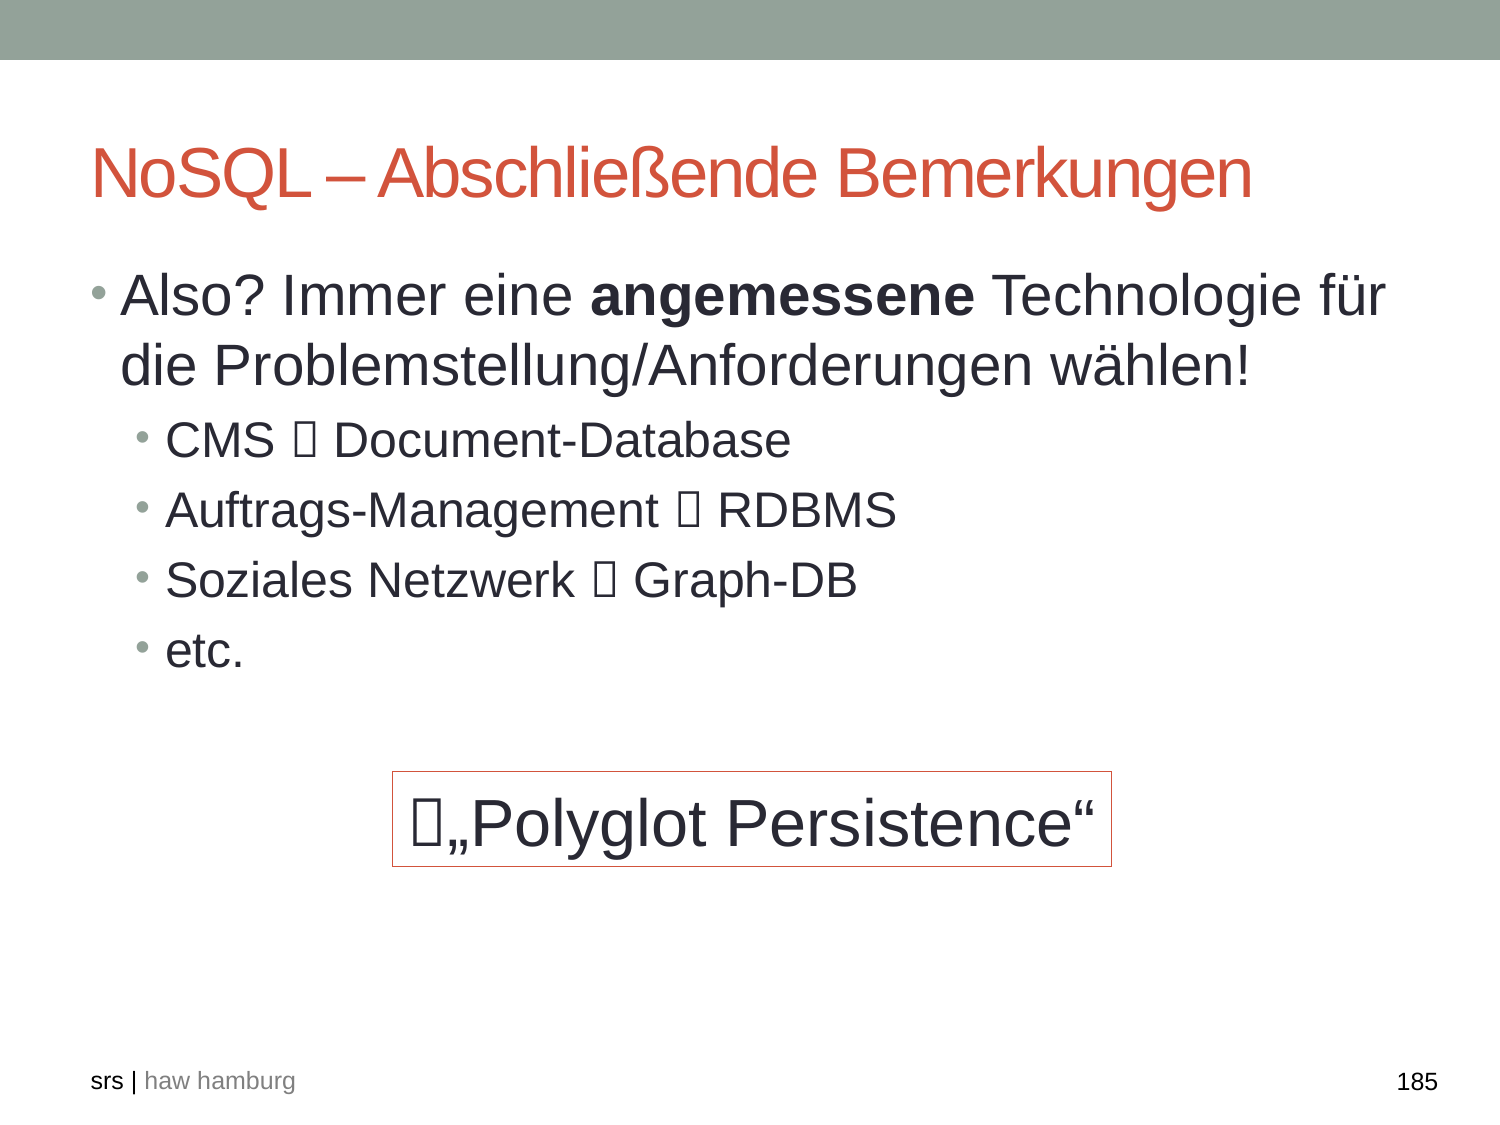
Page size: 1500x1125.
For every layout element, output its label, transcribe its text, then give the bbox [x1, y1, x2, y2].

list Also? Immer eine angemessene Technologie für die Problemstellung/Anforderungen wählen! CMS  Document-Database Auftrags-Management  RDBMS Soziales Netzwerk  Graph-DB etc. [75, 249, 1425, 1050]
text_box „Polyglot Persistence“ [392, 771, 1112, 867]
title NoSQL – Abschließende Bemerkungen [75, 87, 1425, 249]
